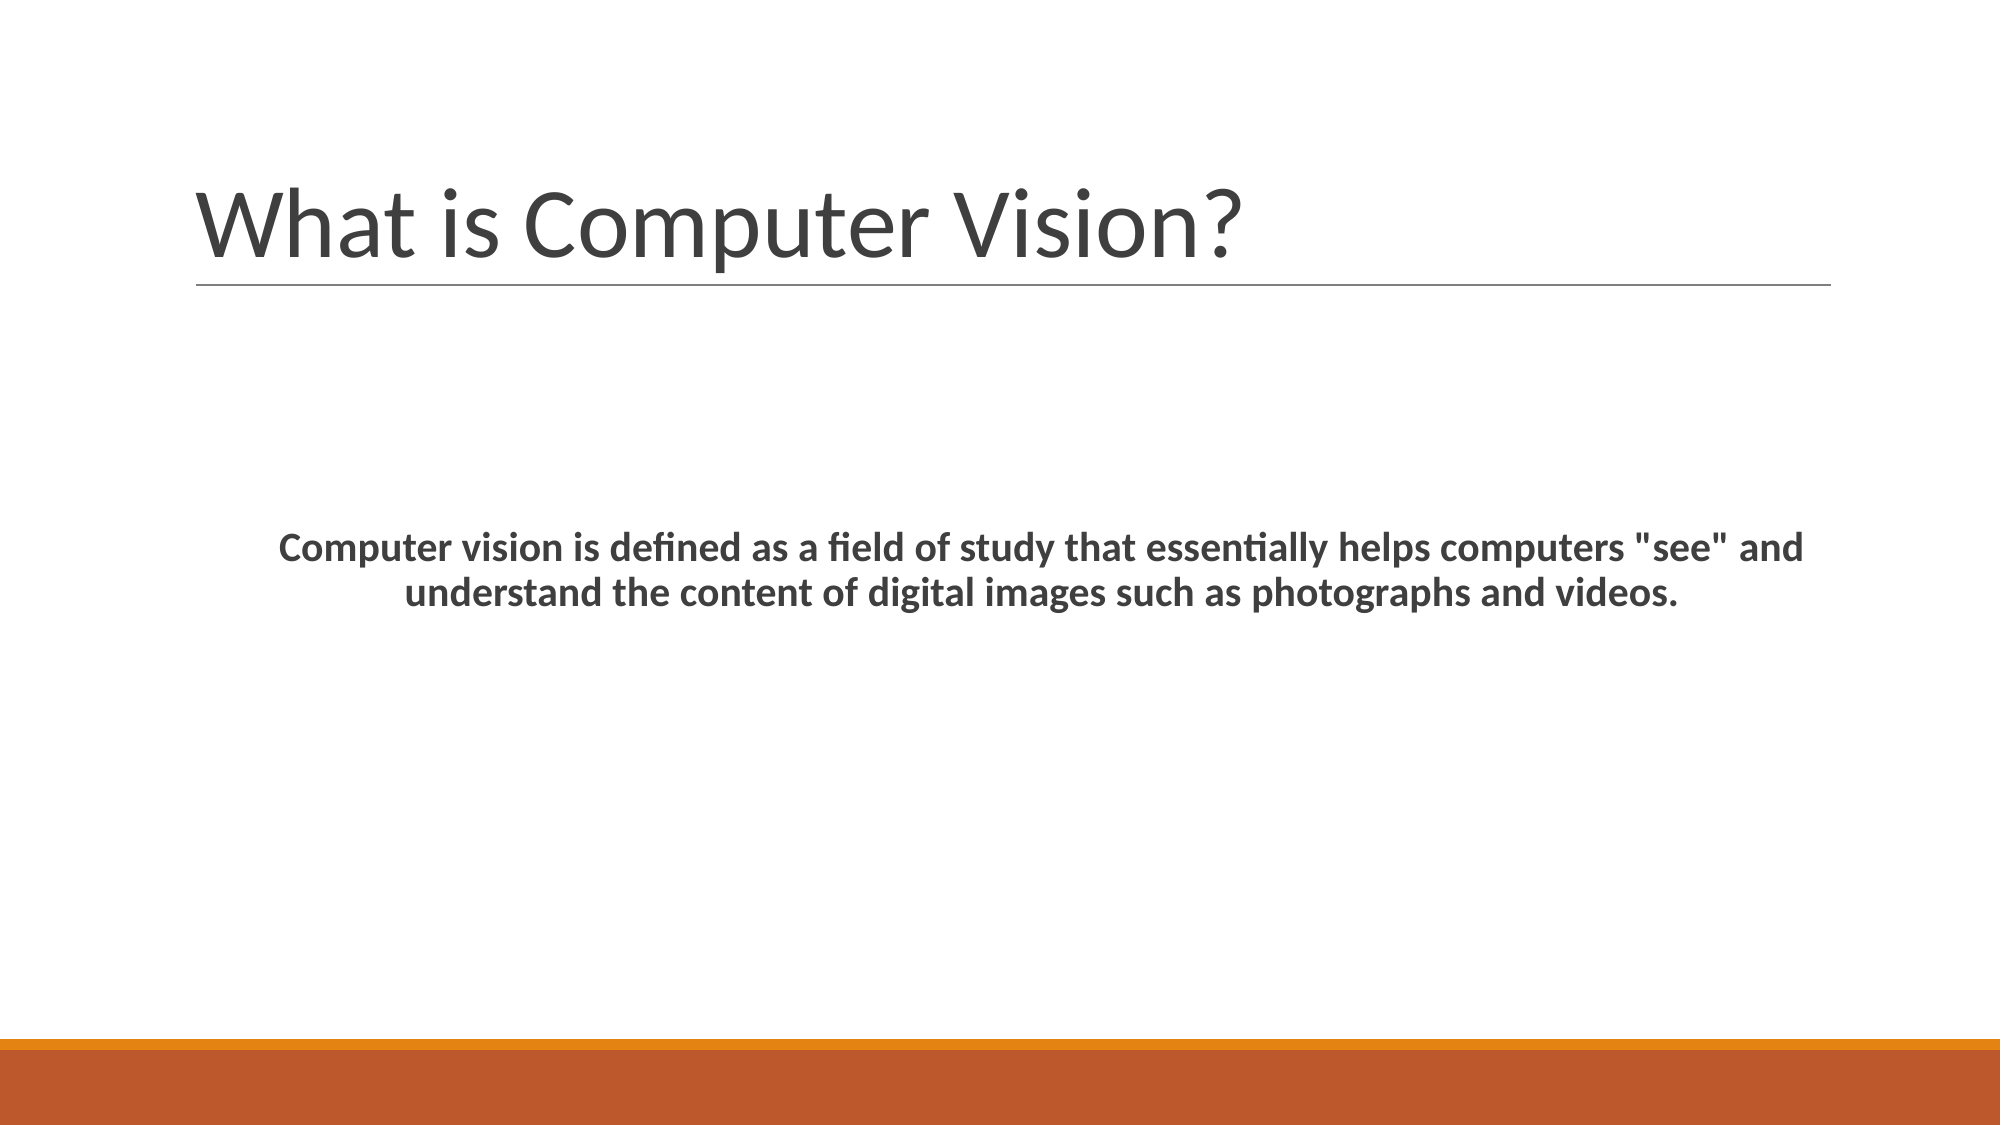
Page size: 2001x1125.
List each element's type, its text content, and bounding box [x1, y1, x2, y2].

list Computer vision is defined as a field of study that essentially helps computers "see" and understand the content of digital images such as photographs and videos. [180, 302, 1830, 963]
title What is Computer Vision? [180, 47, 1830, 285]
